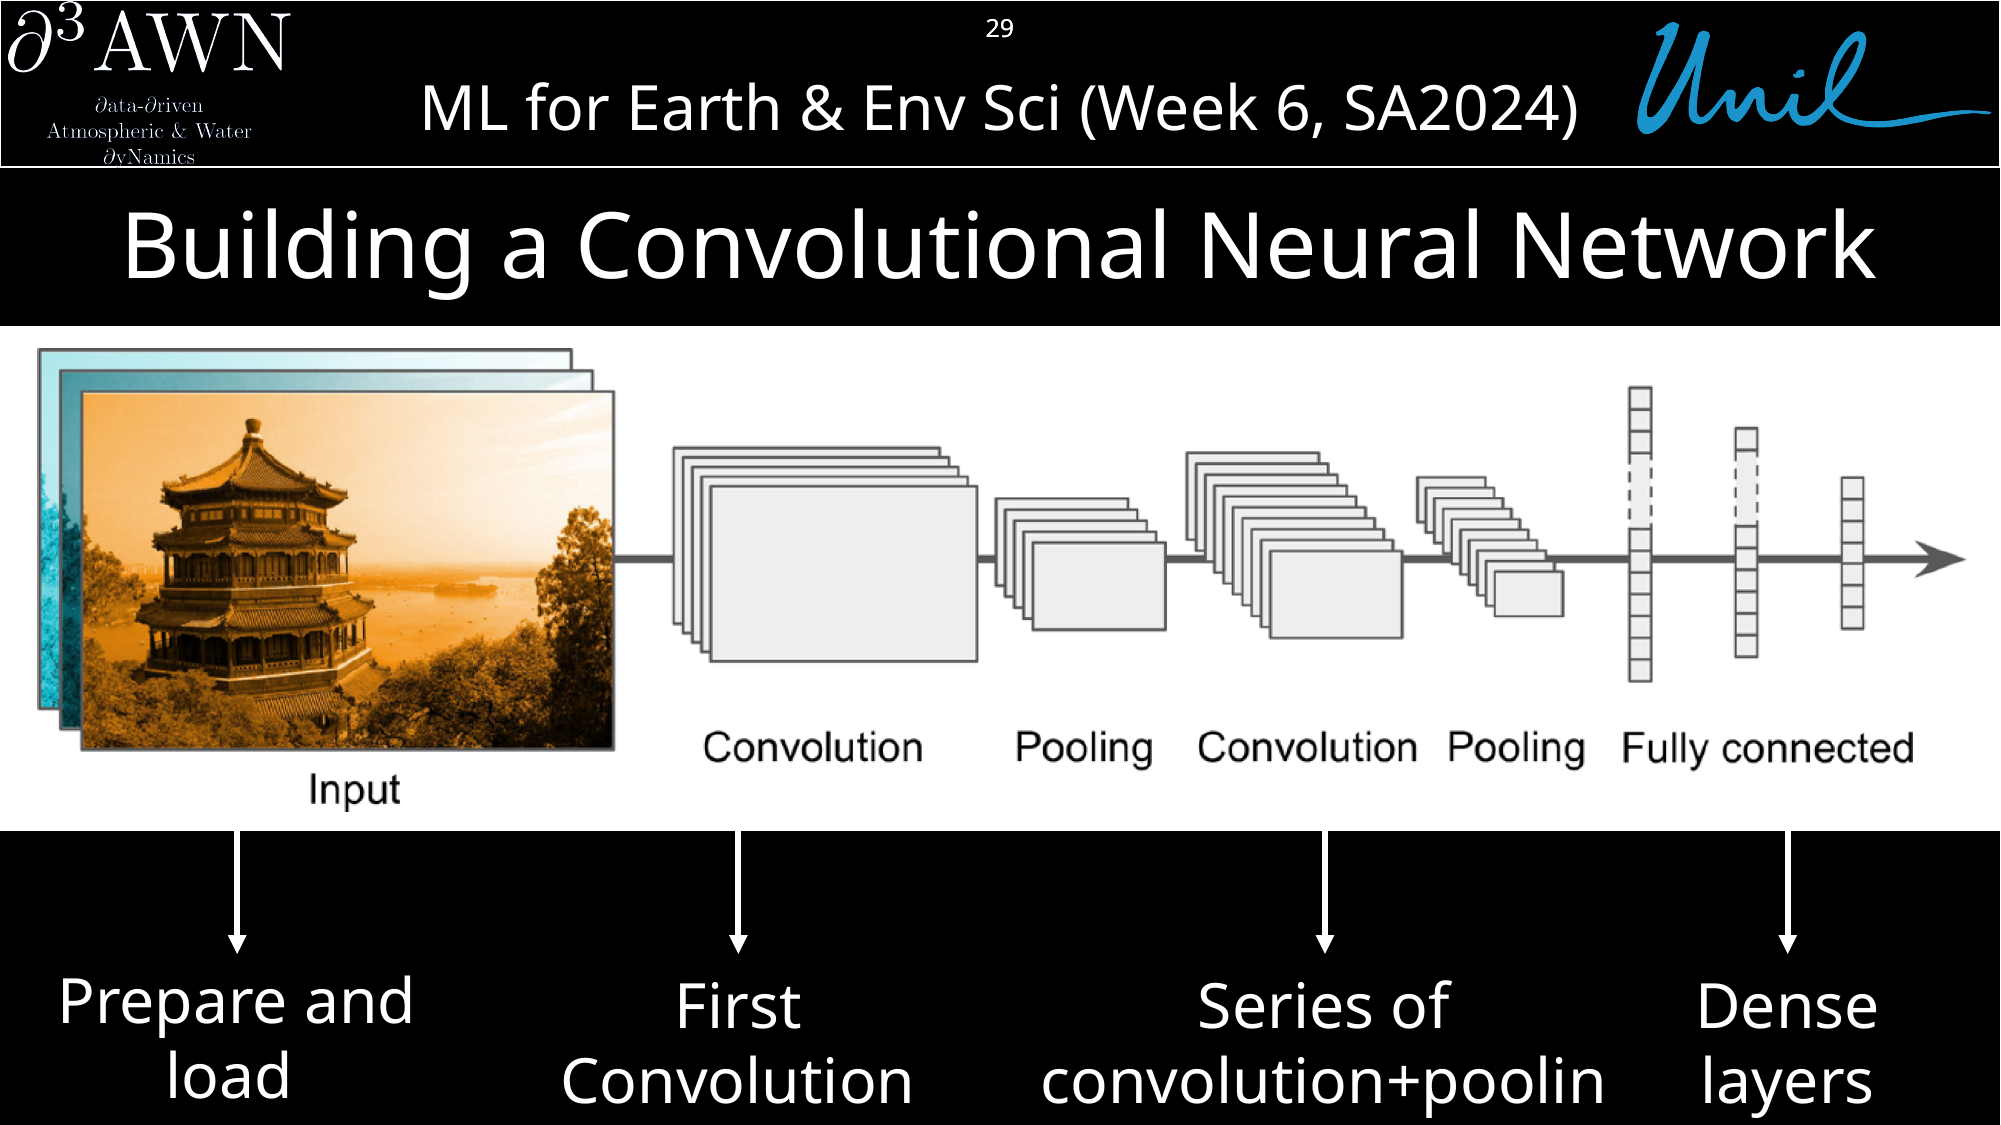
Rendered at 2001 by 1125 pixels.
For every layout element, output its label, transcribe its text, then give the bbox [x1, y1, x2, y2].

text_box Dense layers [1664, 958, 1912, 1123]
slide_number 29 [774, 0, 1225, 60]
picture [0, 326, 2000, 831]
text_box First Convolution Operation [501, 959, 976, 1125]
title Building a Convolutional Neural Network [0, 171, 2000, 326]
text_box Prepare and load image dataset [0, 953, 475, 1125]
text_box Series of convolution+pooling [1024, 958, 1624, 1125]
picture [1609, 22, 2000, 145]
picture [0, 0, 298, 168]
